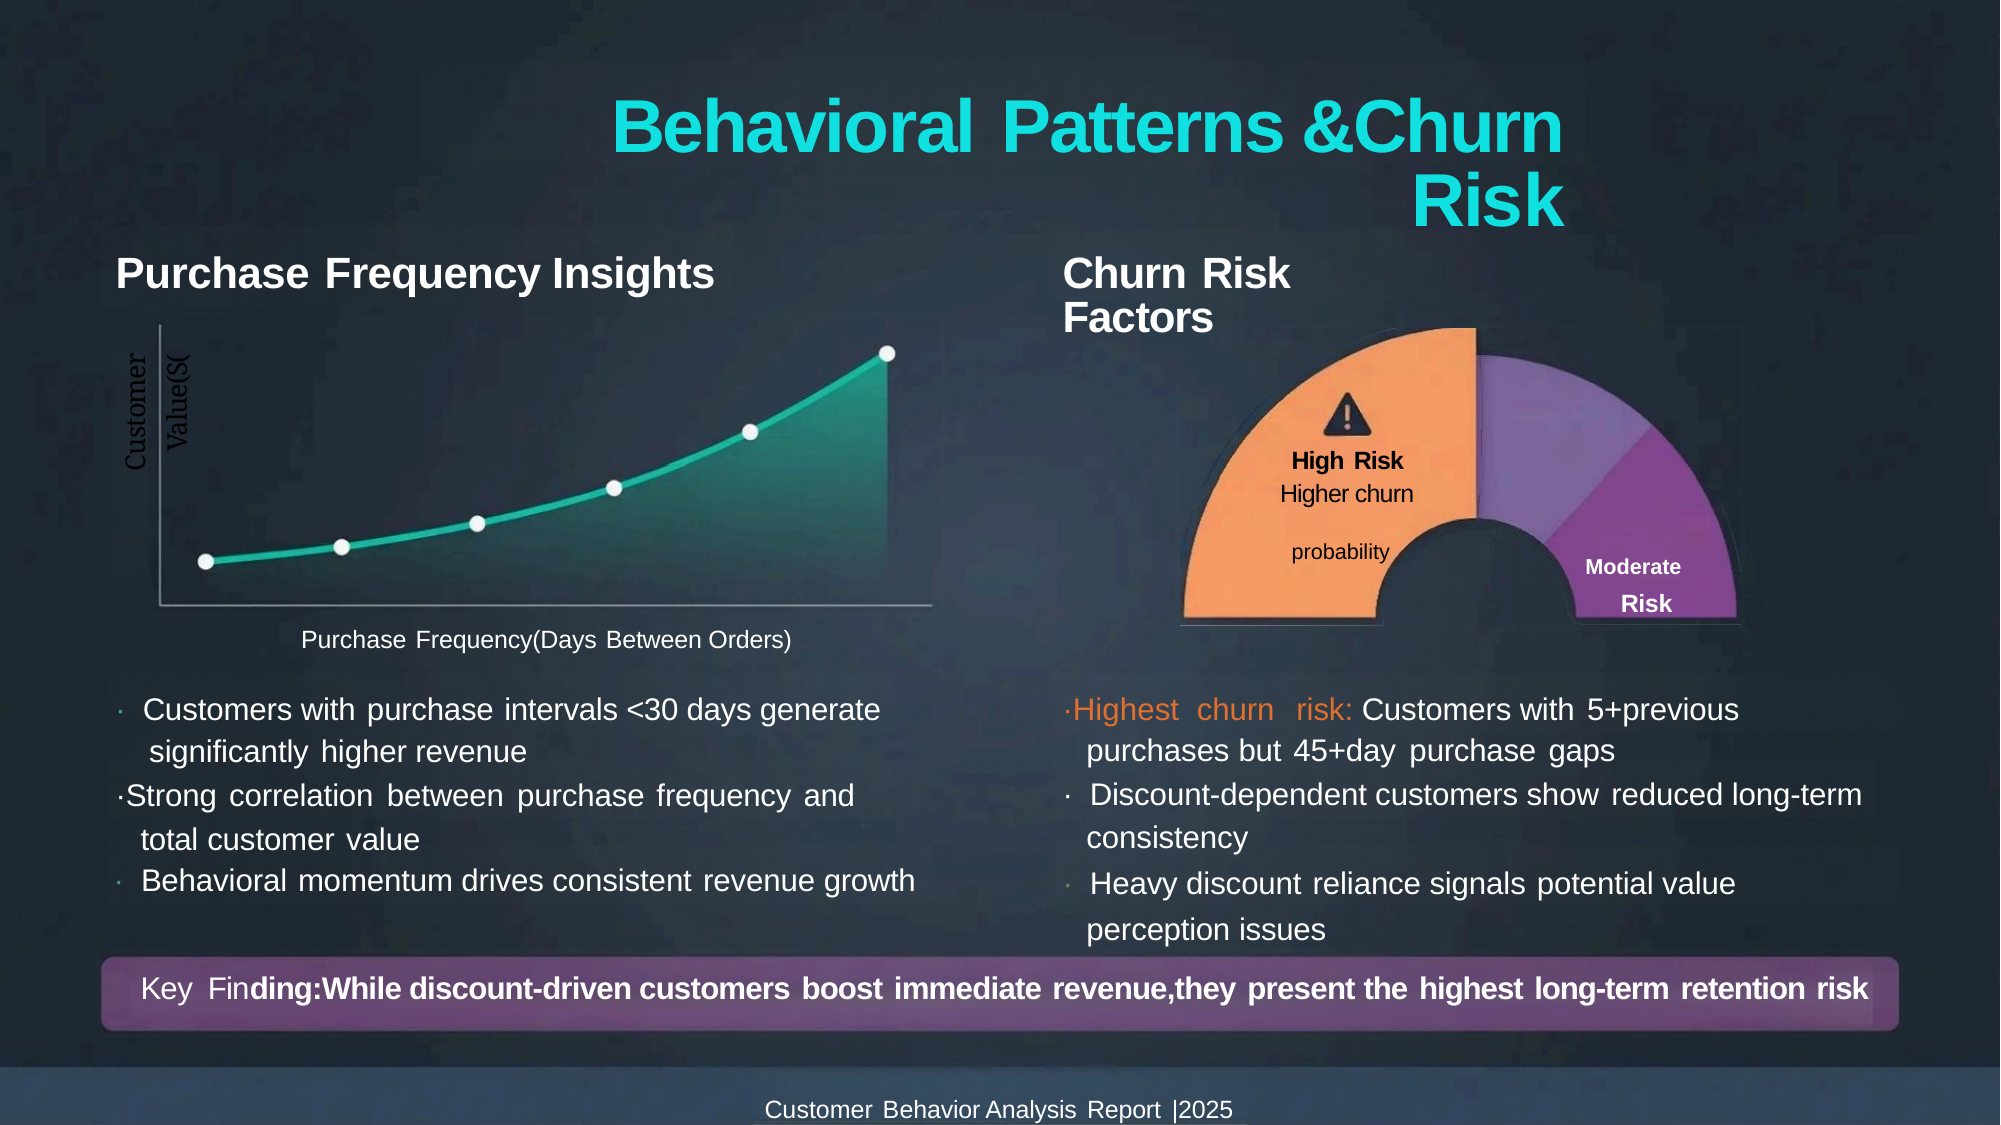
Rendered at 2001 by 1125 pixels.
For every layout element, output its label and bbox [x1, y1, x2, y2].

text_box [1180, 328, 1741, 627]
text_box [101, 953, 1899, 1033]
picture [0, 0, 2000, 1125]
